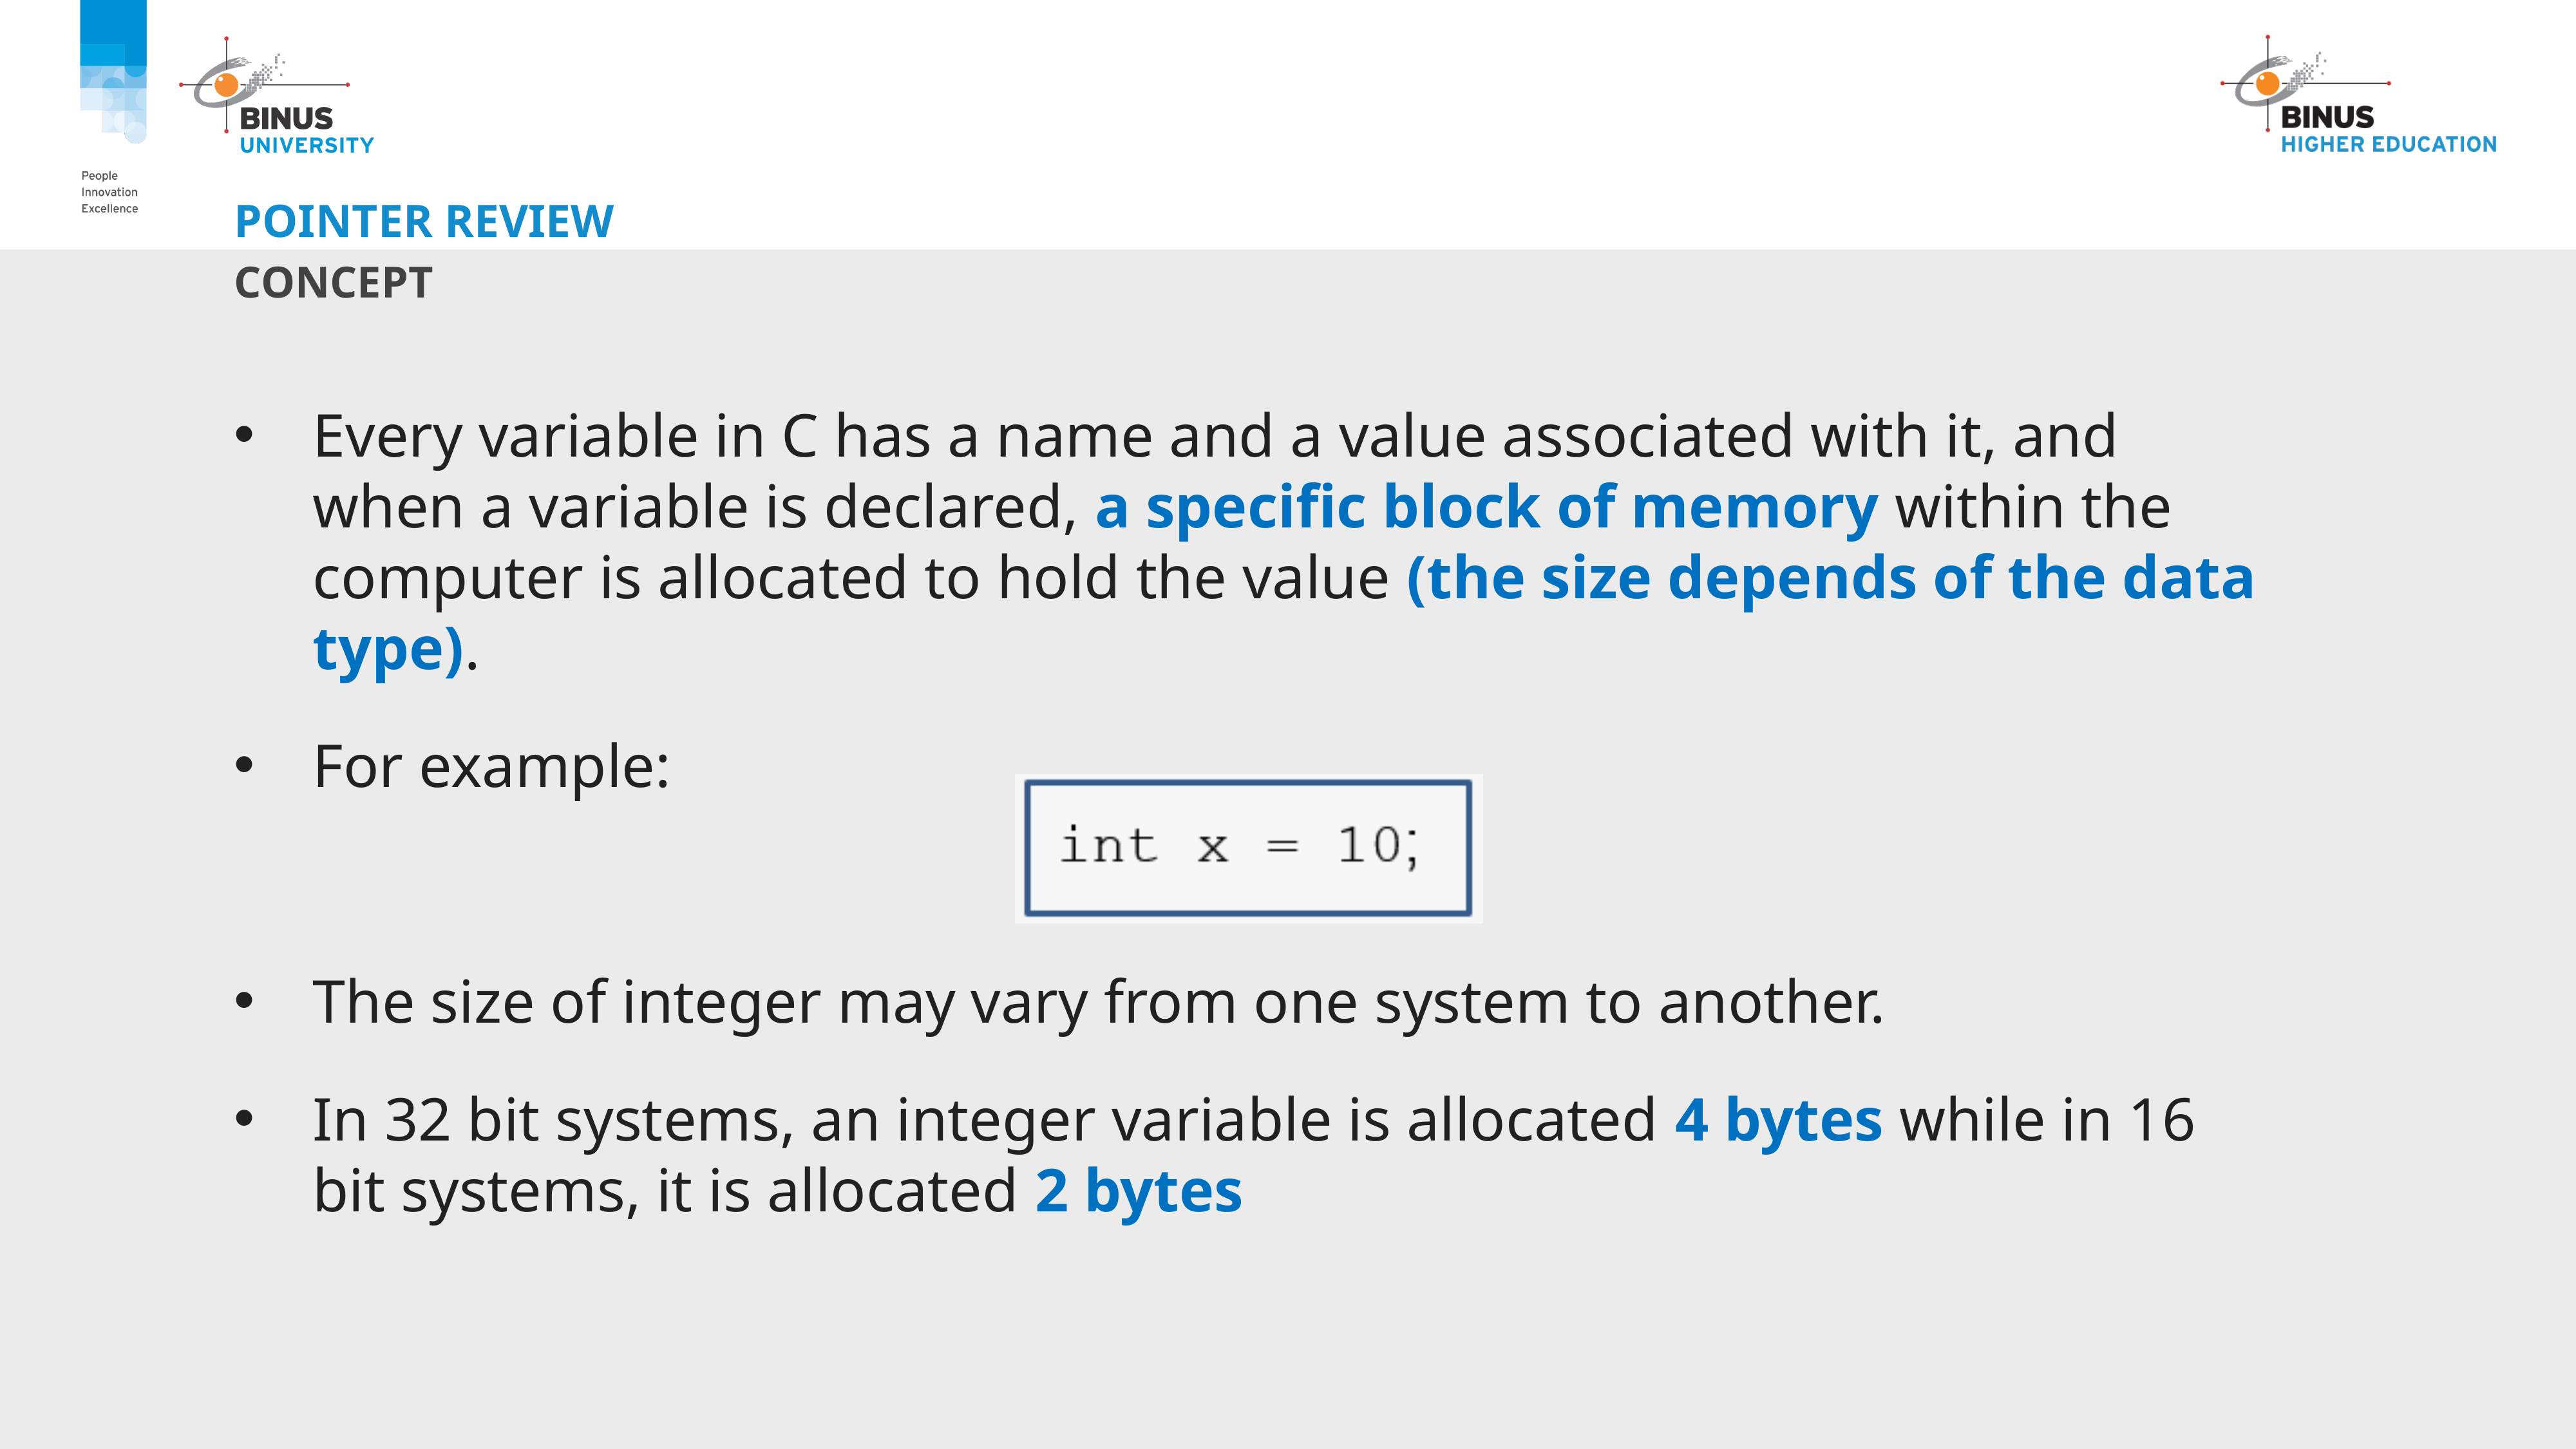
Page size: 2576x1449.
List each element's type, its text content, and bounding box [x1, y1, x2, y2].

title Pointer review [228, 197, 1784, 252]
list Concept [228, 255, 1262, 341]
picture [1014, 774, 1483, 924]
picture [174, 25, 374, 161]
picture [2199, 0, 2496, 156]
list Every variable in C has a name and a value associated with it, and when a variable is declared, a specific block of memory within the computer is allocated to hold the value (the size depends of the data type). For example: The size of integer may vary from one system to another. In 32 bit systems, an integer variable is allocated 4 bytes while in 16 bit systems, it is allocated 2 bytes [228, 392, 2269, 1252]
picture [80, 66, 147, 144]
picture [81, 146, 146, 213]
